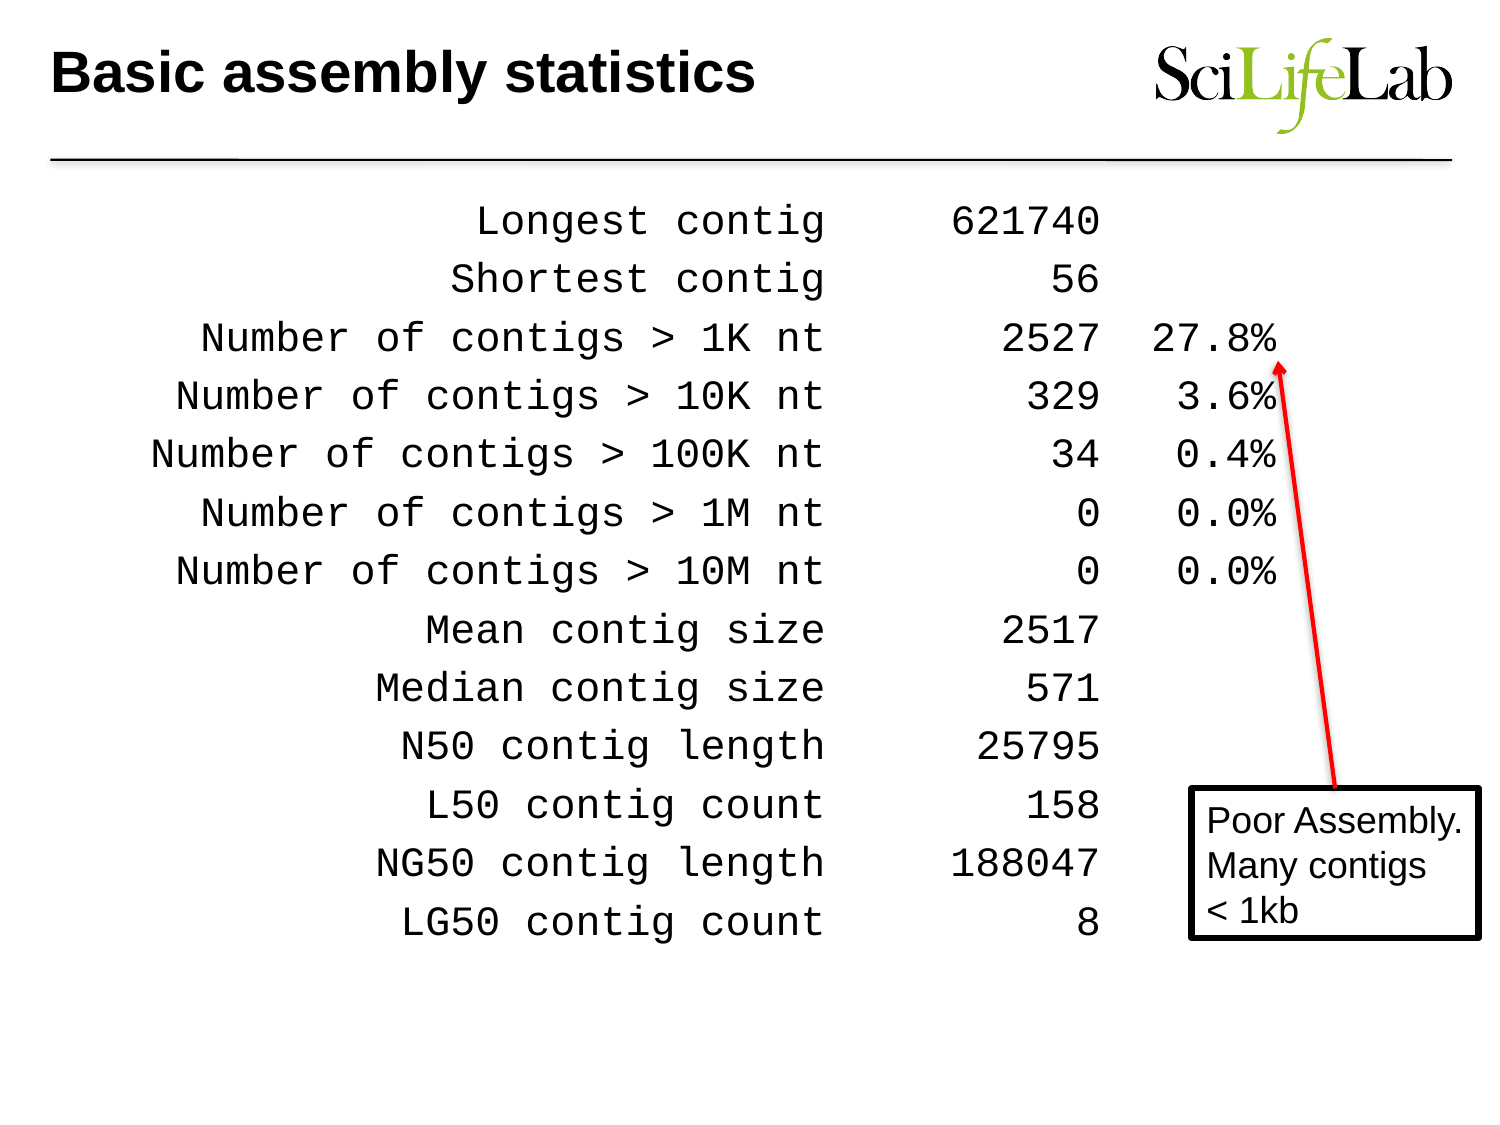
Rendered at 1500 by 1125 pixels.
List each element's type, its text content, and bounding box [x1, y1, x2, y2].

text_box Poor Assembly. Many contigs < 1kb [1191, 788, 1479, 938]
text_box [1277, 360, 1336, 789]
list Longest contig 621740 Shortest contig 56 Number of contigs > 1K nt 2527 27.8% Number of contigs > 10K nt 329 3.6% Number of contigs > 100K nt 34 0.4% Number of contigs > 1M nt 0 0.0% Number of contigs > 10M nt 0 0.0% Mean contig size 2517 Median contig size 571 N50 contig length 25795 L50 contig count 158 NG50 contig length 188047 LG50 contig count 8 [50, 192, 1452, 1005]
title Basic assembly statistics [50, 34, 1452, 139]
